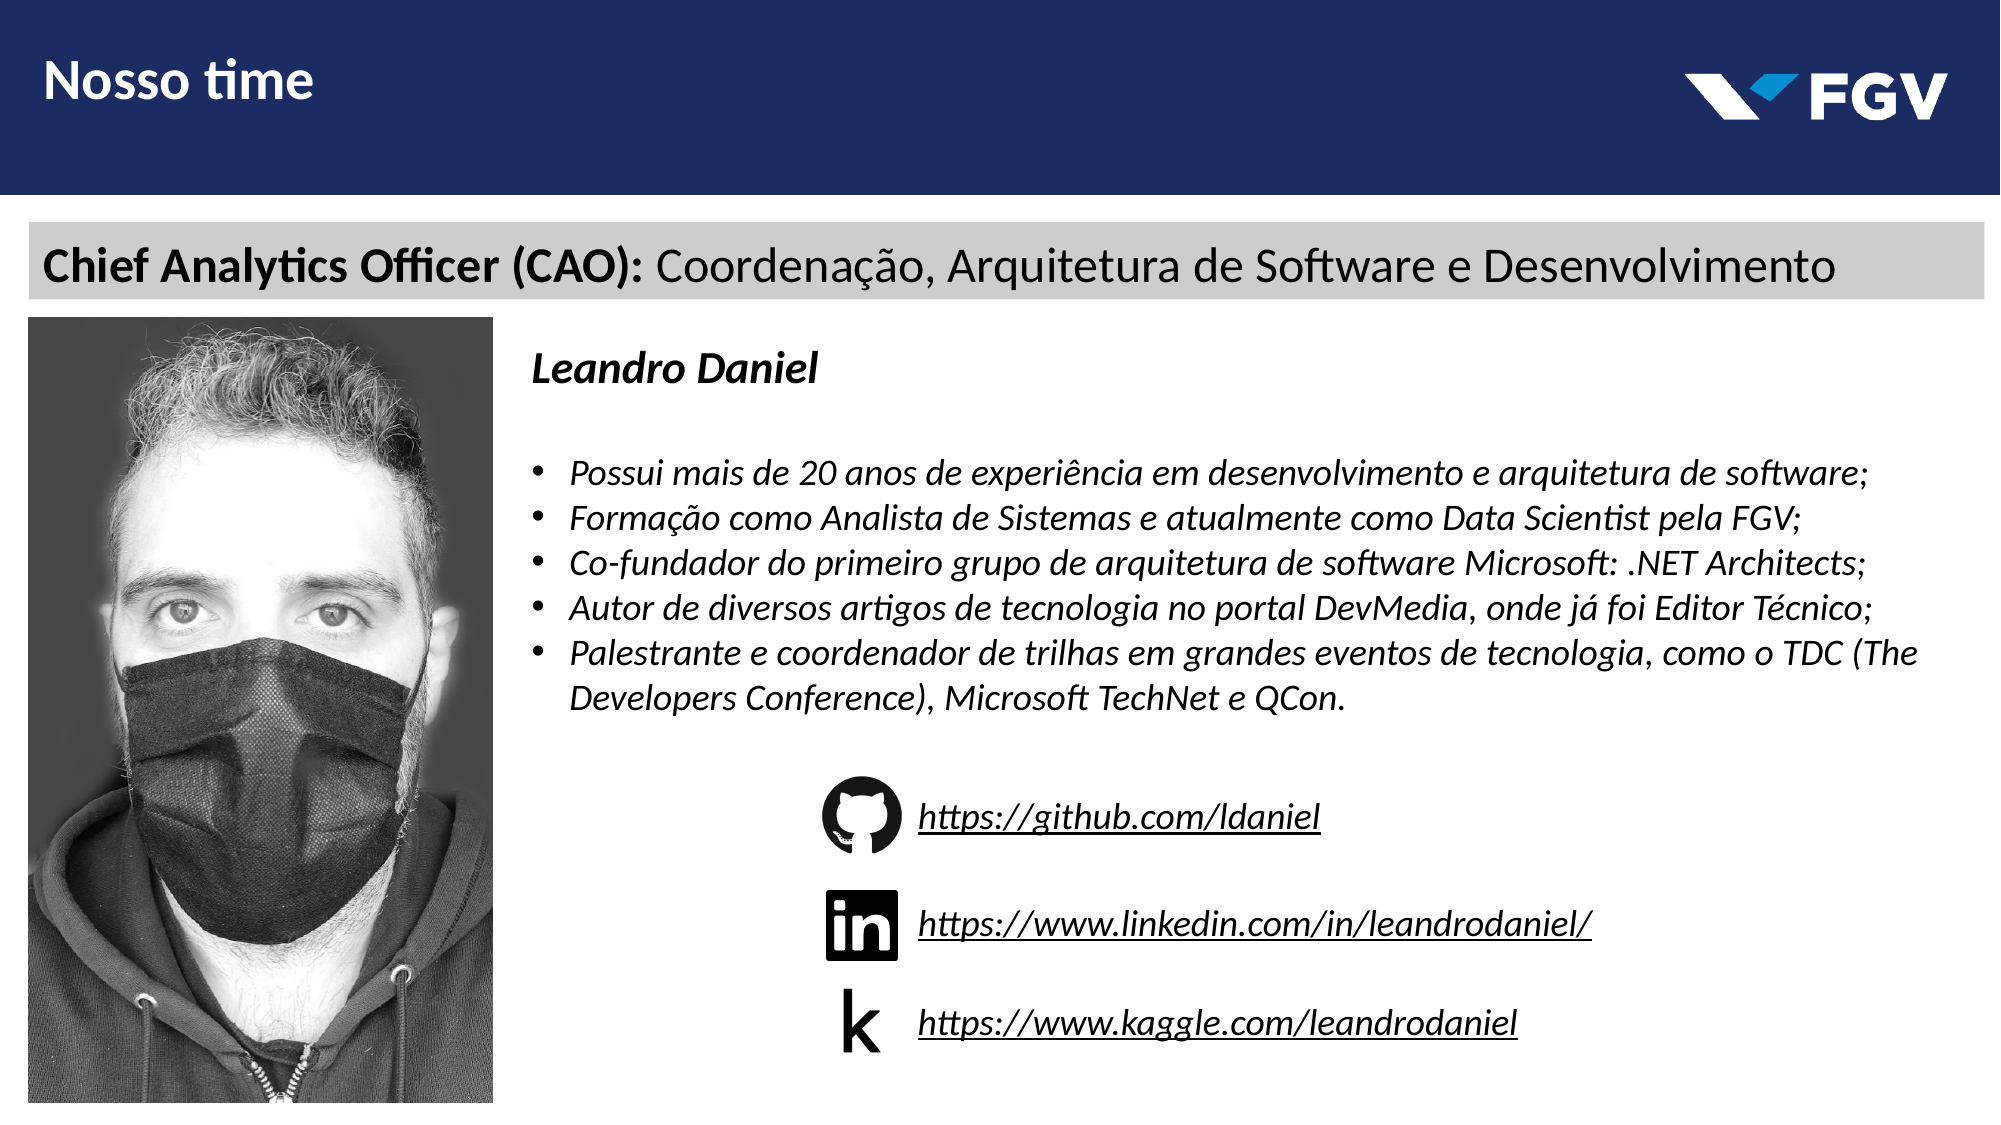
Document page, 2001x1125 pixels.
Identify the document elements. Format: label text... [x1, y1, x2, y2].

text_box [809, 762, 1797, 1056]
picture [28, 317, 493, 1103]
picture [1652, 41, 1980, 151]
text_box Chief Analytics Officer (CAO): Coordenação, Arquitetura de Software e Desenvolvimento [28, 222, 1985, 300]
text_box Leandro Daniel Possui mais de 20 anos de experiência em desenvolvimento e arquitetura de software; Formação como Analista de Sistemas e atualmente como Data Scientist pela FGV; Co-fundador do primeiro grupo de arquitetura de software Microsoft: .NET Architects; Autor de diversos artigos de tecnologia no portal DevMedia, onde já foi Editor Técnico; Palestrante e coordenador de trilhas em grandes eventos de tecnologia, como o TDC (The Developers Conference), Microsoft TechNet e QCon. [516, 330, 1985, 726]
text_box Nosso time [28, 34, 1772, 119]
